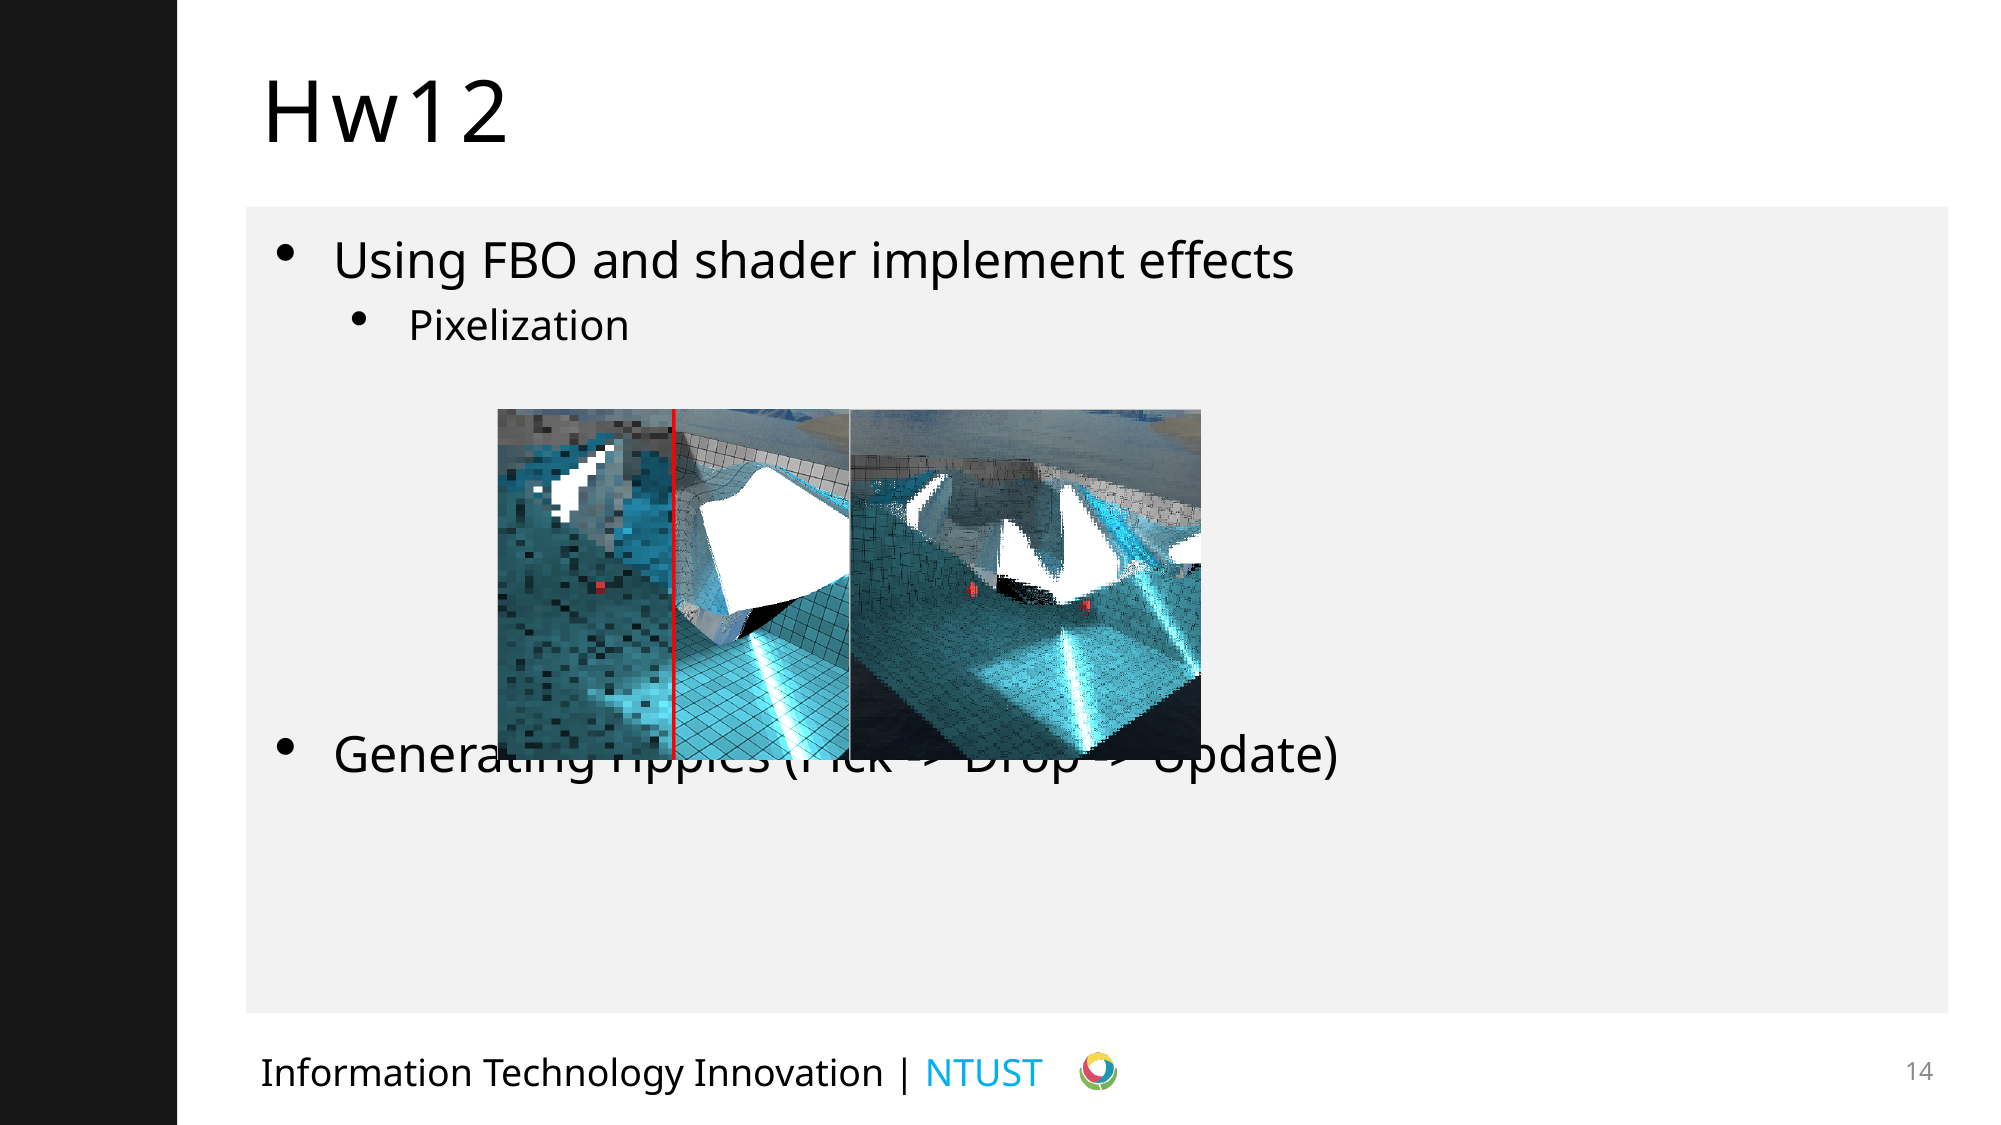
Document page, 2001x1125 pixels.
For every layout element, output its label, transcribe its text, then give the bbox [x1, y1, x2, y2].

title Hw12 [246, 59, 1949, 169]
picture [497, 409, 1201, 760]
picture [1067, 1041, 1127, 1103]
list Using FBO and shader implement effects Pixelization Generating ripples (Pick -> Drop -> Update) [262, 220, 1932, 999]
